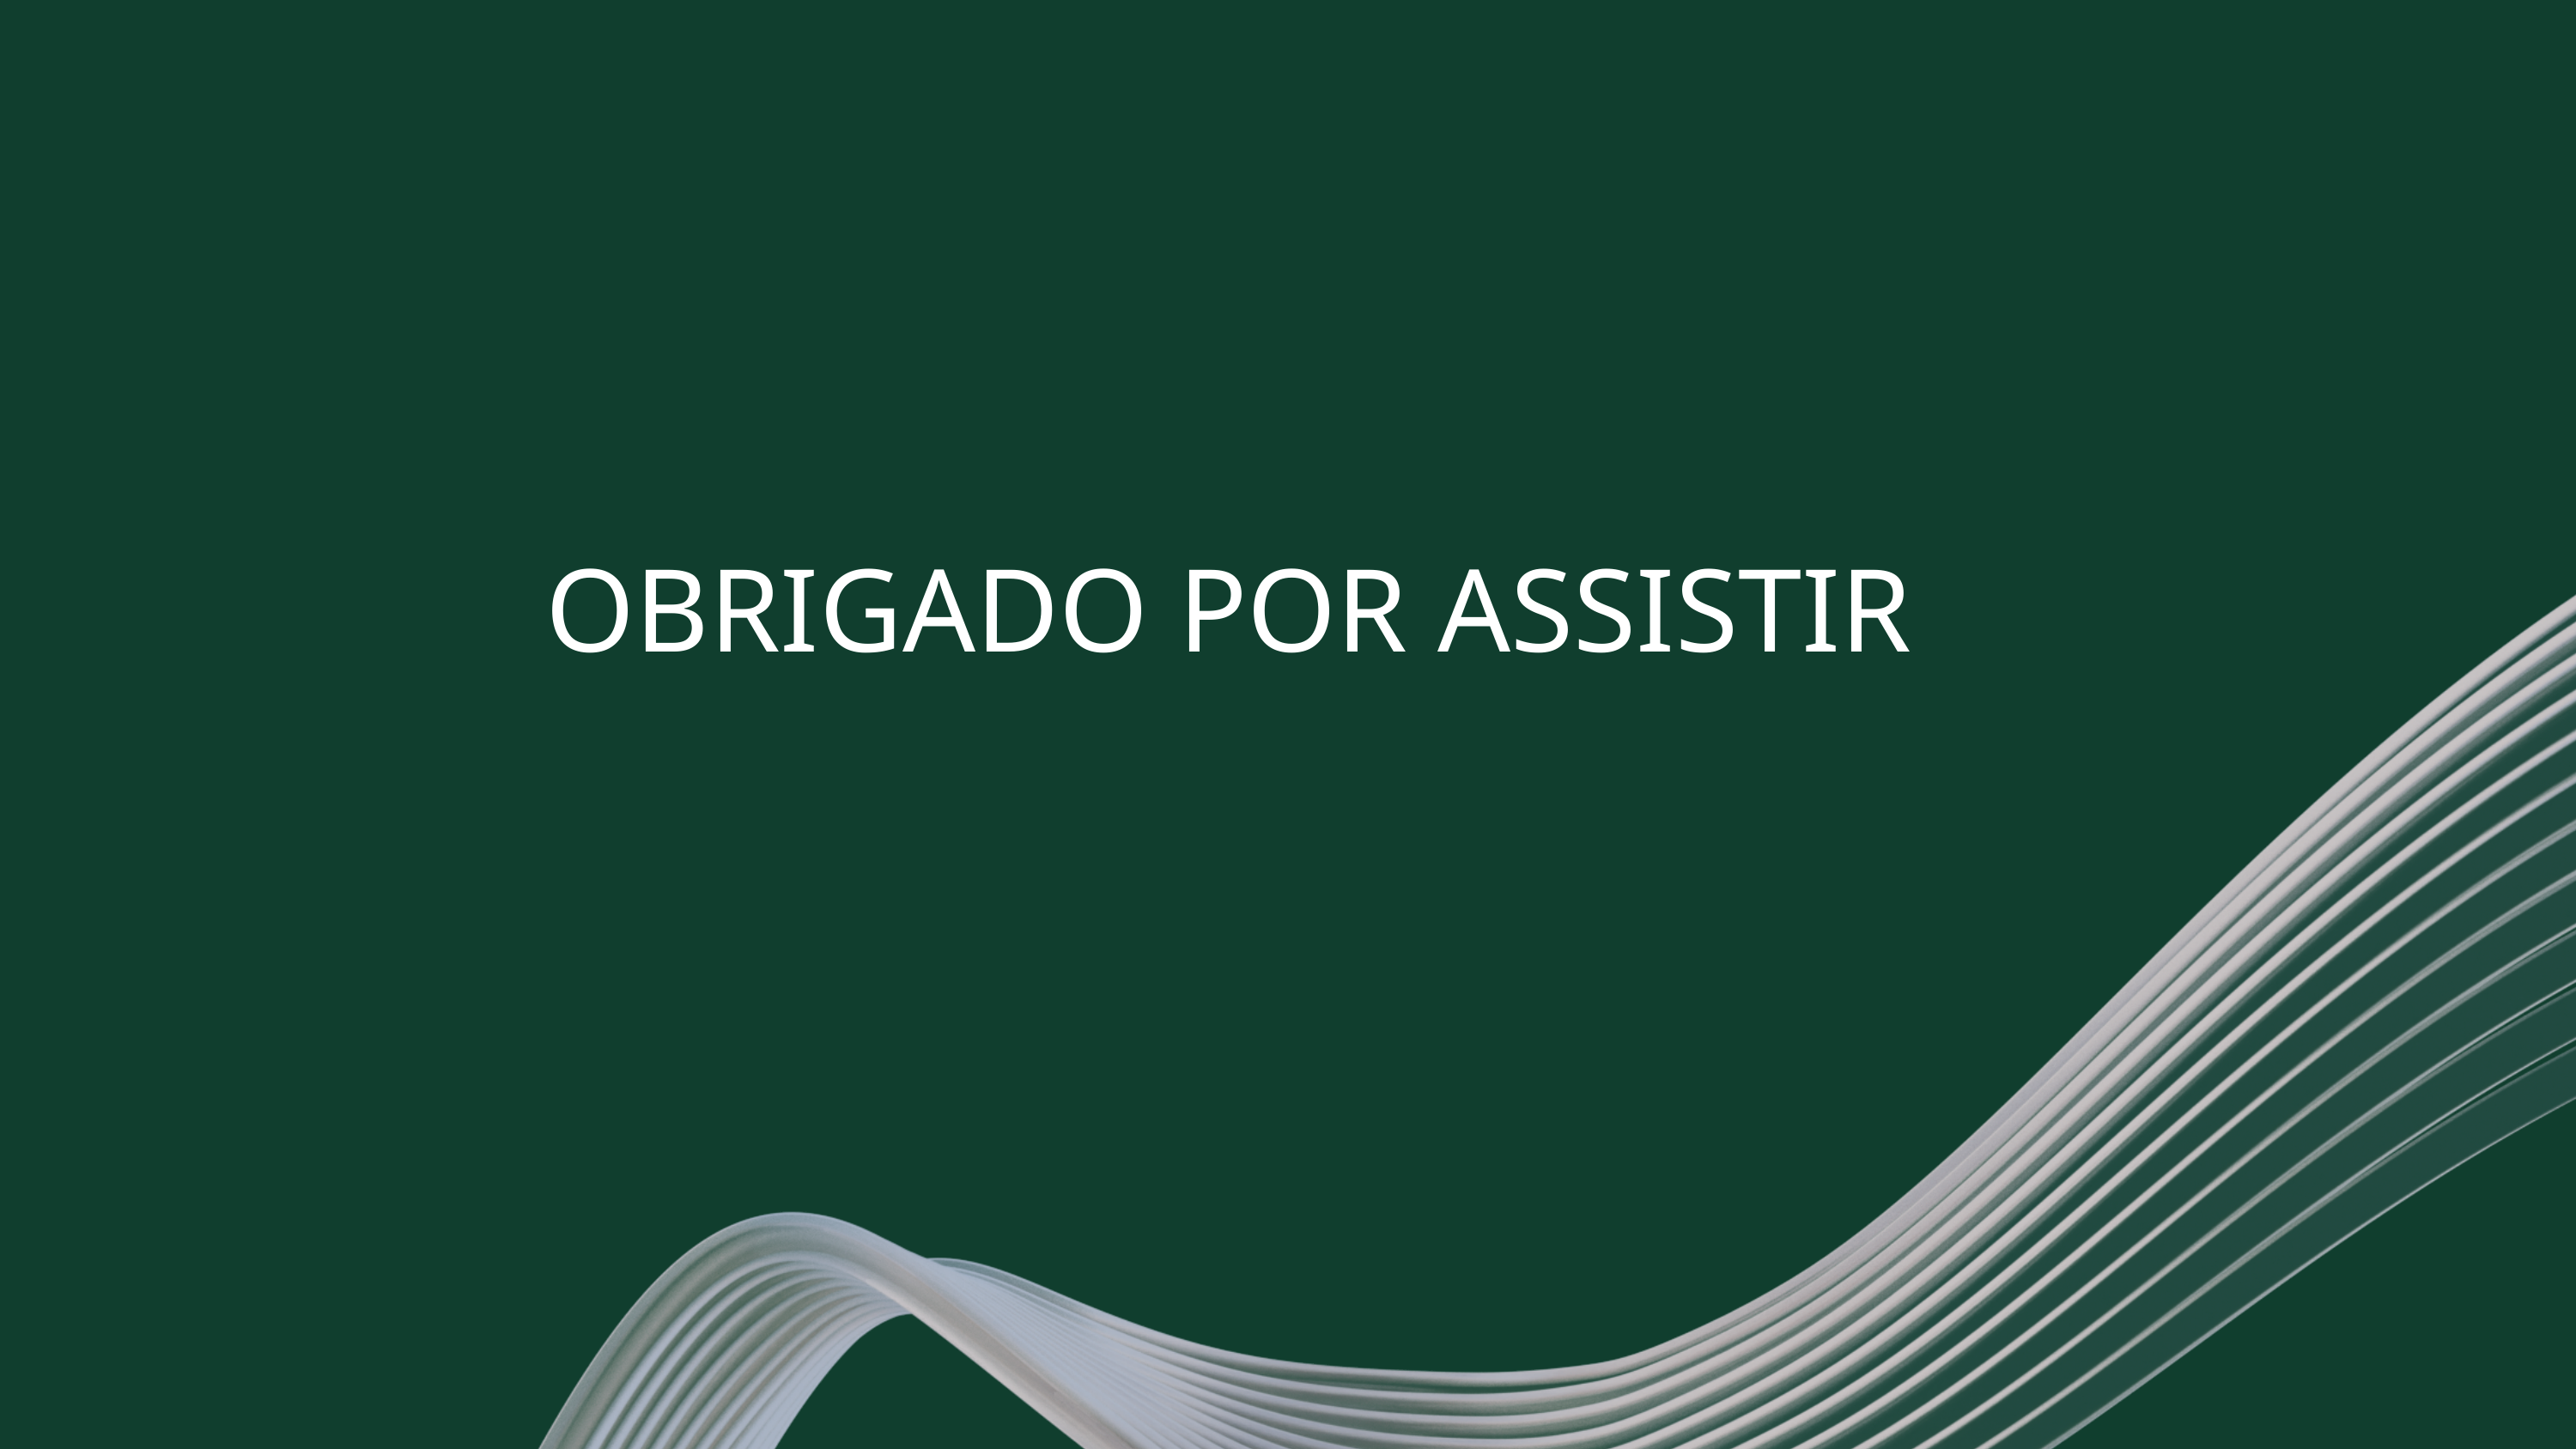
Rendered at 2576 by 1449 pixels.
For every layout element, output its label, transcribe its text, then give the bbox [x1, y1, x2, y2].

text_box [537, 676, 2576, 1449]
text_box OBRIGADO POR ASSISTIR [0, 545, 2576, 676]
